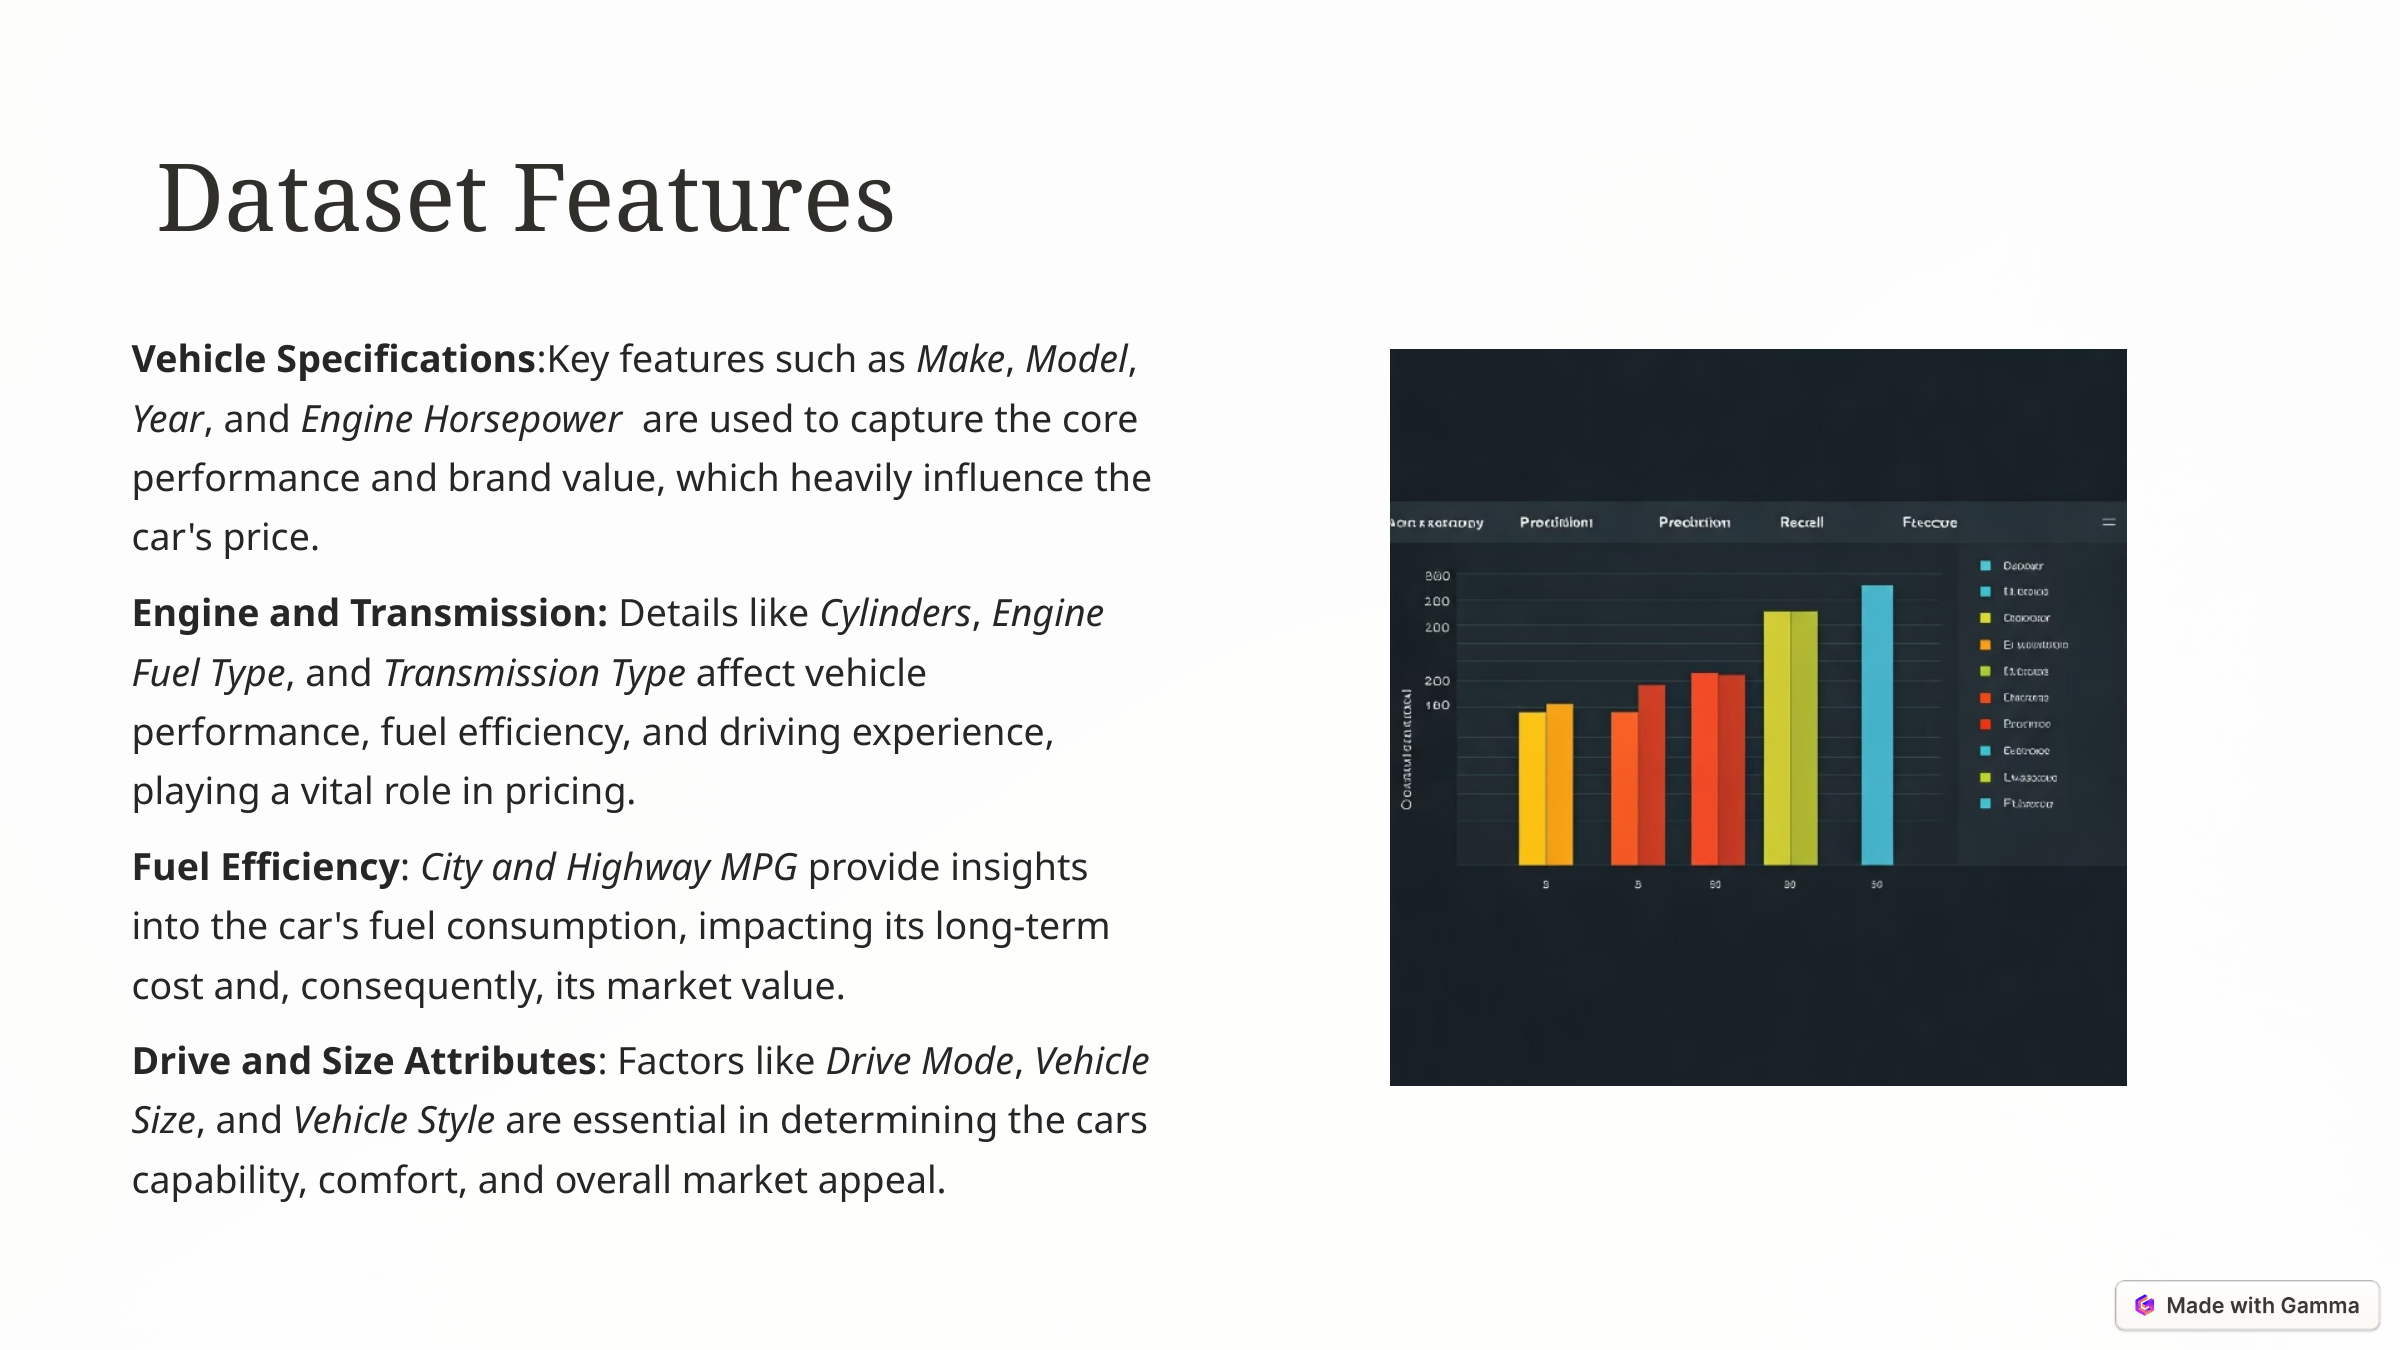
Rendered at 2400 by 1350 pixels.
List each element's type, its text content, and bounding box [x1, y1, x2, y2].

text_box Engine and Transmission: Details like Cylinders, Engine Fuel Type, and Transmission Type affect vehicle performance, fuel efficiency, and driving experience, playing a vital role in pricing. [131, 574, 1154, 816]
text_box Fuel Efficiency: City and Highway MPG provide insights into the car's fuel consumption, impacting its long-term cost and, consequently, its market value. [131, 828, 1154, 1010]
picture [2106, 1271, 2389, 1339]
picture [1390, 349, 2127, 1087]
text_box Vehicle Specifications:Key features such as Make, Model, Year, and Engine Horsepower are used to capture the core performance and brand value, which heavily influence the car's price. [131, 320, 1154, 562]
text_box Dataset Features [131, 133, 1073, 252]
text_box Drive and Size Attributes: Factors like Drive Mode, Vehicle Size, and Vehicle Style are essential in determining the cars capability, comfort, and overall market appeal. [131, 1022, 1154, 1204]
